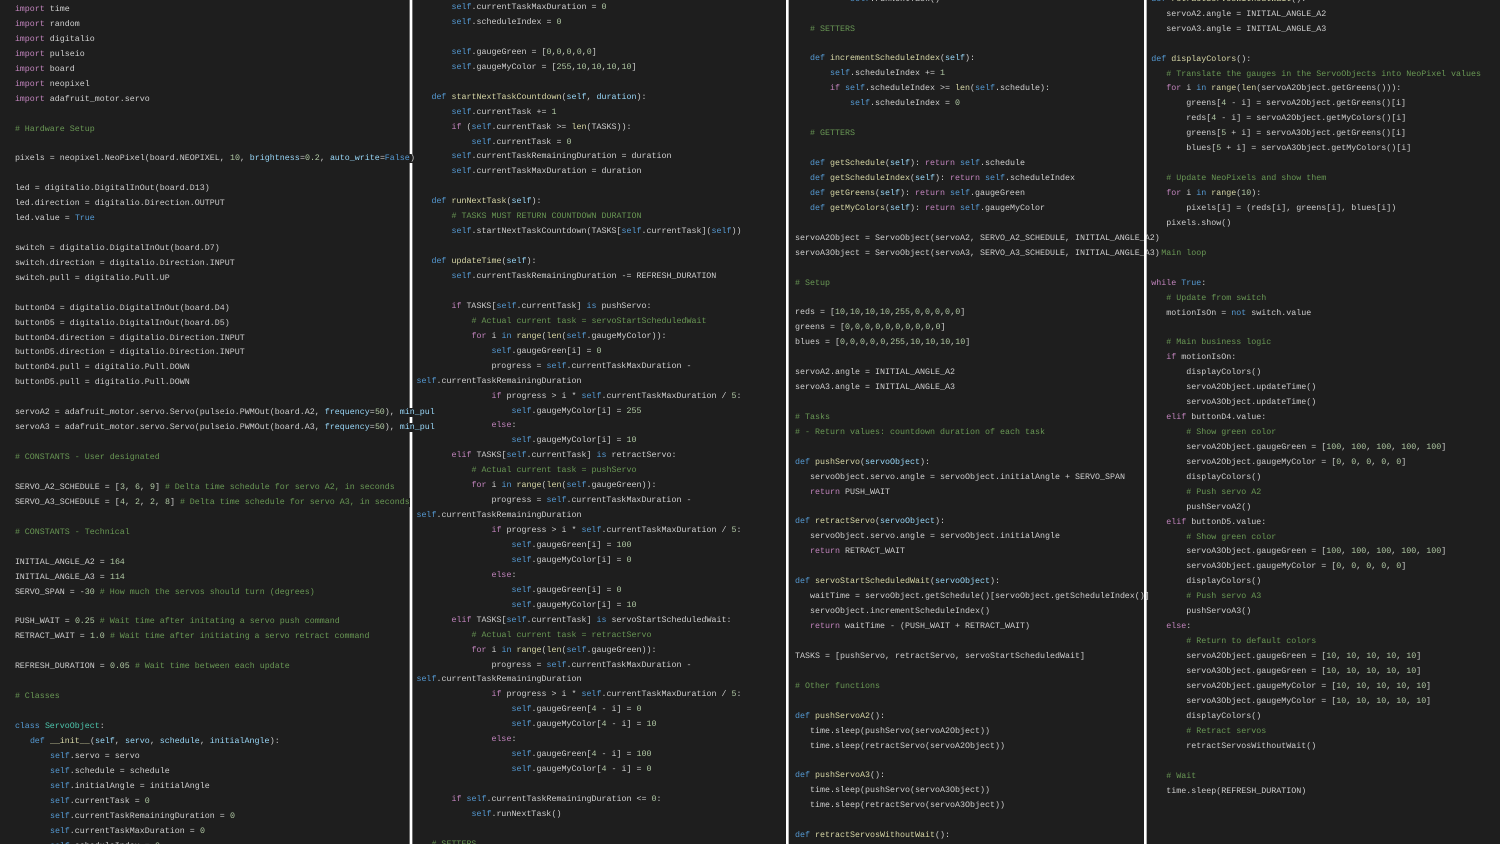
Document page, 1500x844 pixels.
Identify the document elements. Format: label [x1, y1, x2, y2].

text_box [0, 0, 1500, 844]
